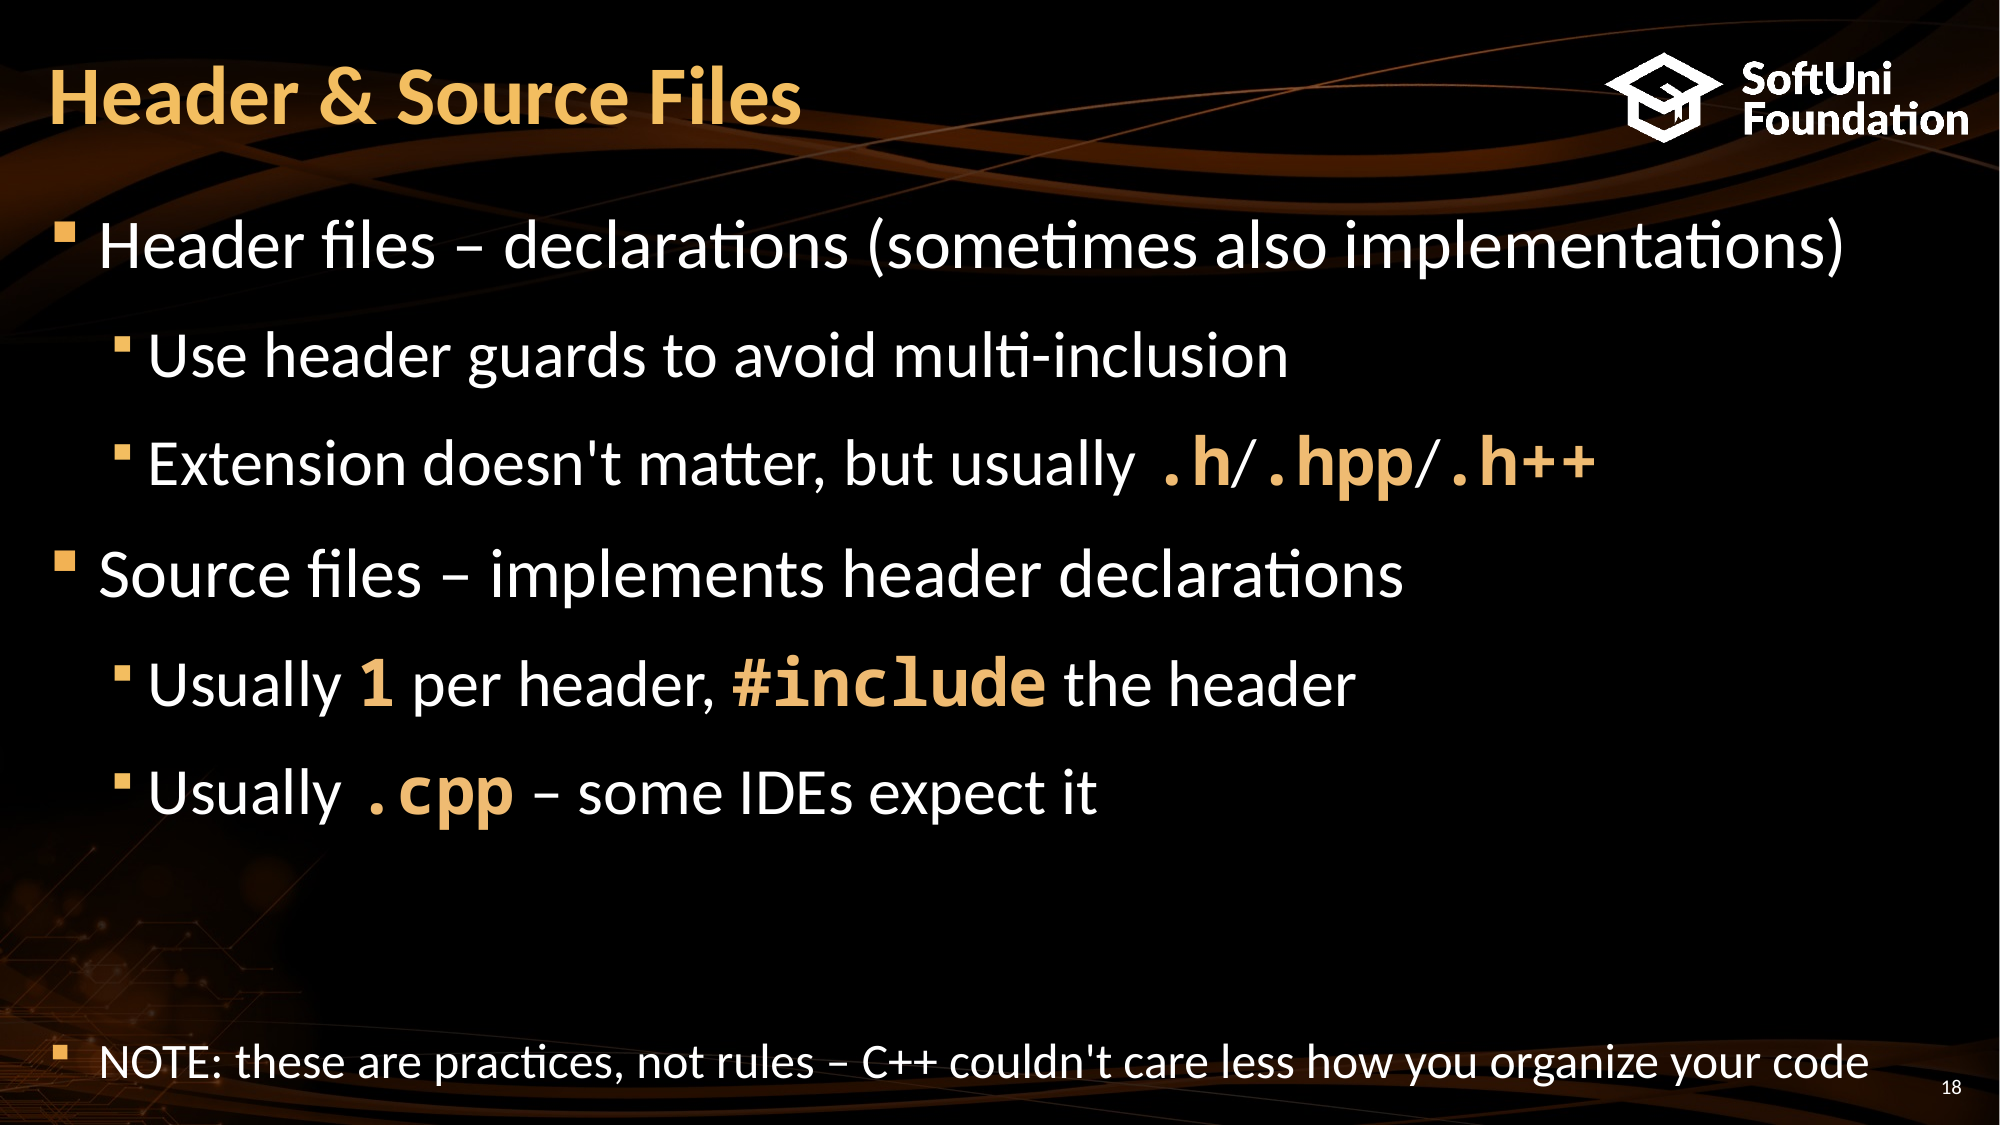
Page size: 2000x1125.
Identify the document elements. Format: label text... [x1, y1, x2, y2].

title Header & Source Files [30, 6, 1602, 189]
picture [0, 0, 2000, 1125]
list Header files – declarations (sometimes also implementations) Use header guards to avoid multi-inclusion Extension doesn't matter, but usually .h/.hpp/.h++ Source files – implements header declarations Usually 1 per header, #include the header Usually .cpp – some IDEs expect it NOTE: these are practices, not rules – C++ couldn't care less how you organize your code [31, 188, 1968, 1103]
